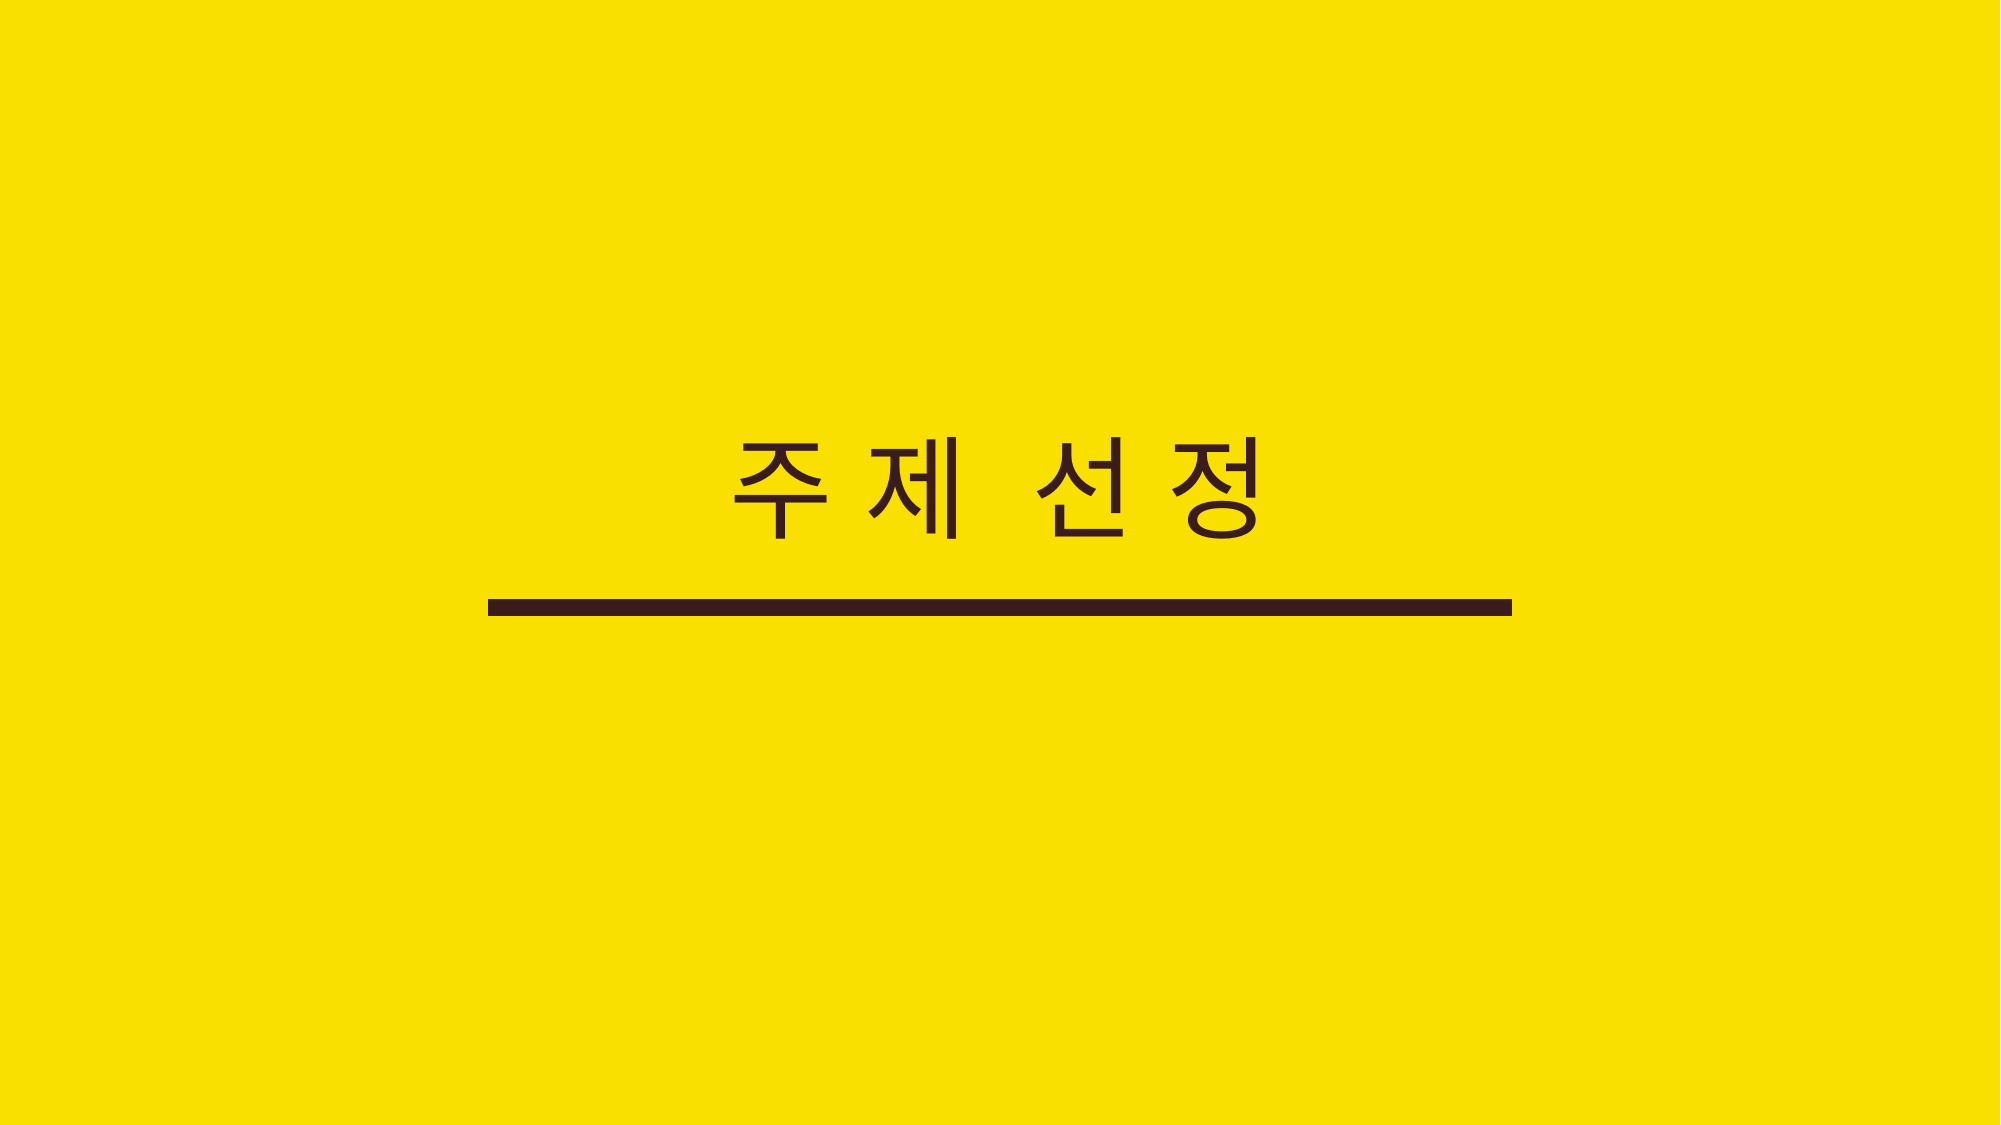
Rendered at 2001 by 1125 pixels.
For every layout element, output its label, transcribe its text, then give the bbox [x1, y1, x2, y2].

title 주 제 선 정 [461, 361, 1539, 563]
text_box [488, 599, 1512, 616]
